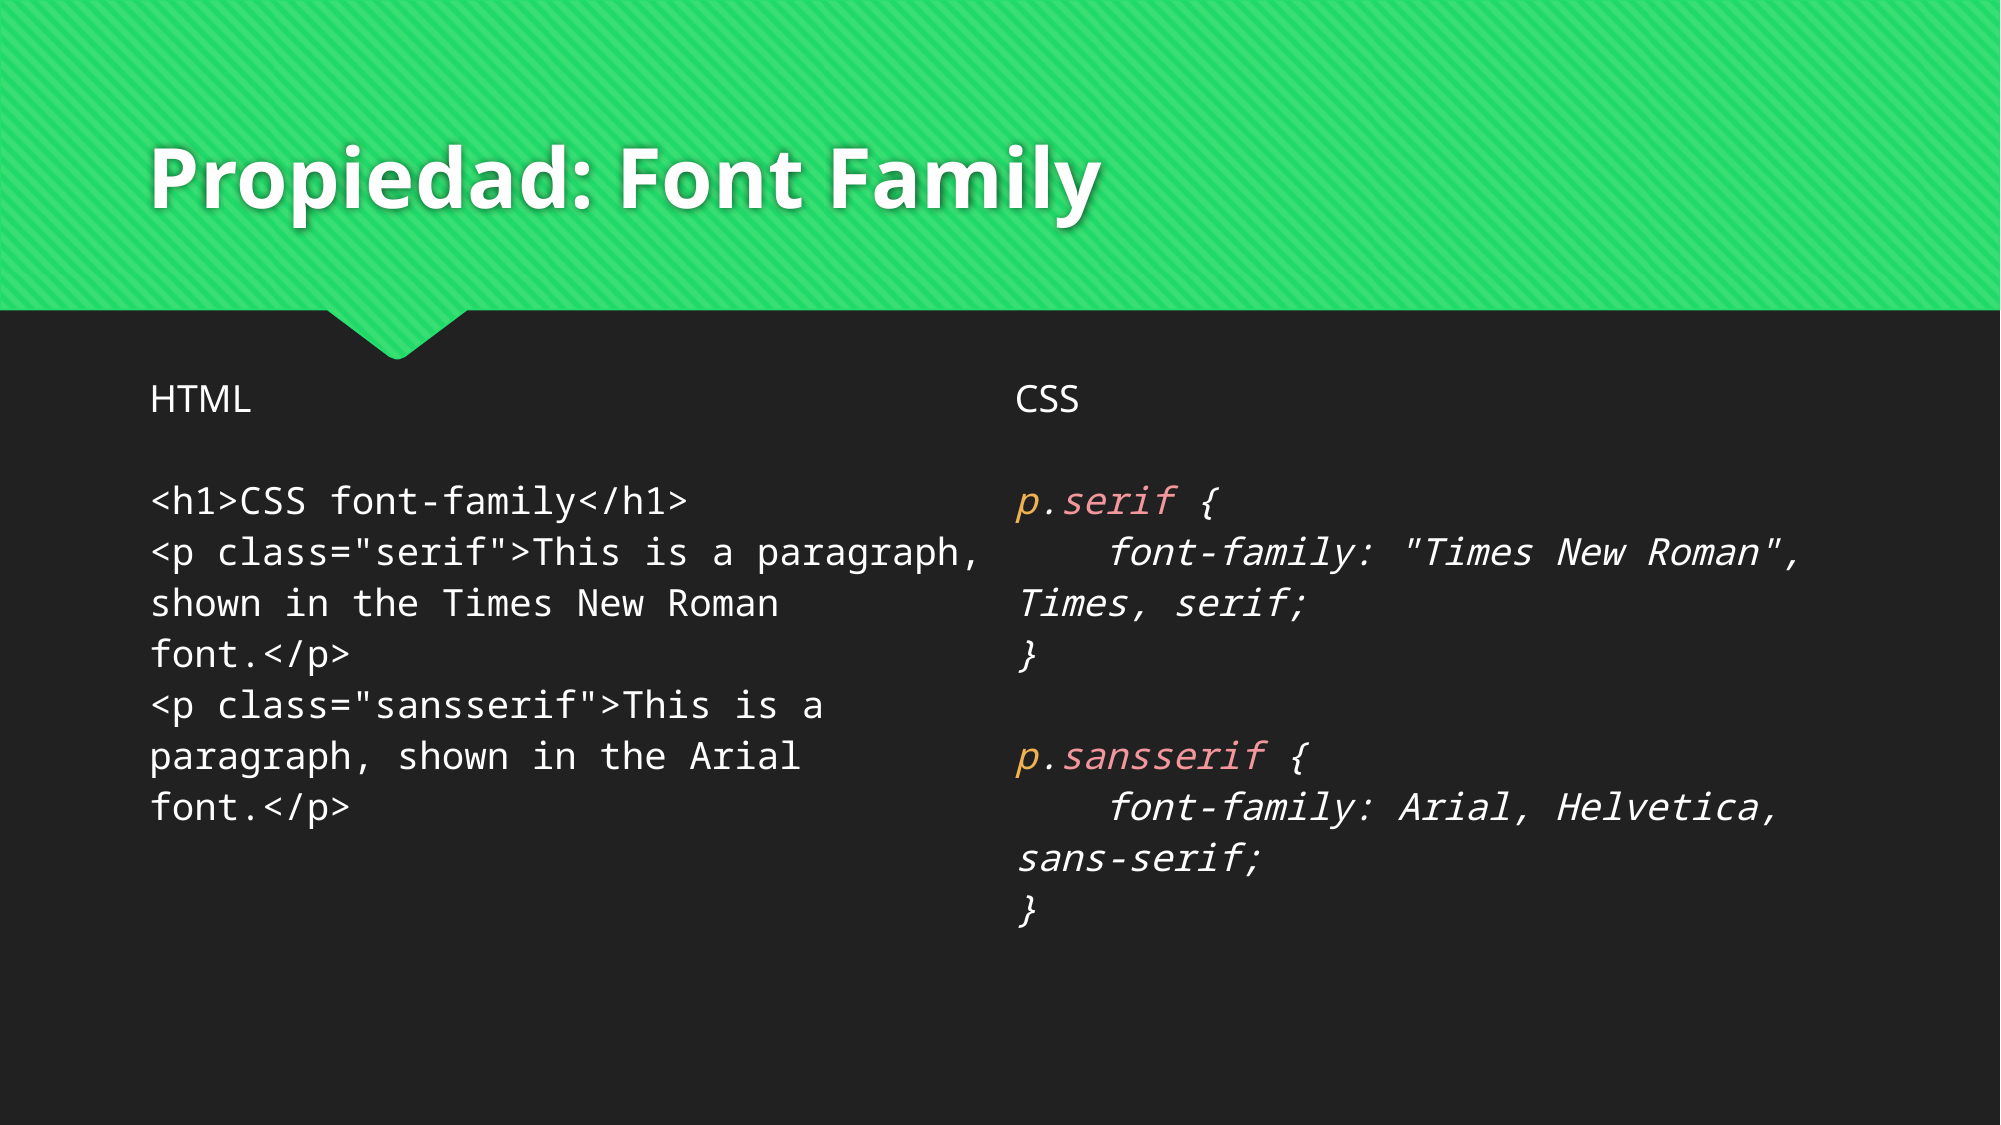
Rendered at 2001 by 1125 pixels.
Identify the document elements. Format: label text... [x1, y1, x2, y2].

title Propiedad: Font Family [132, 73, 1868, 233]
table_header CSS p.serif { font-family: "Times New Roman", Times, serif; } p.sansserif { font-family: Arial, Helvetica, sans-serif; } [1000, 365, 1865, 941]
table_header HTML <h1>CSS font-family</h1> <p class="serif">This is a paragraph, shown in the Times New Roman font.</p> <p class="sansserif">This is a paragraph, shown in the Arial font.</p> [134, 365, 1000, 941]
